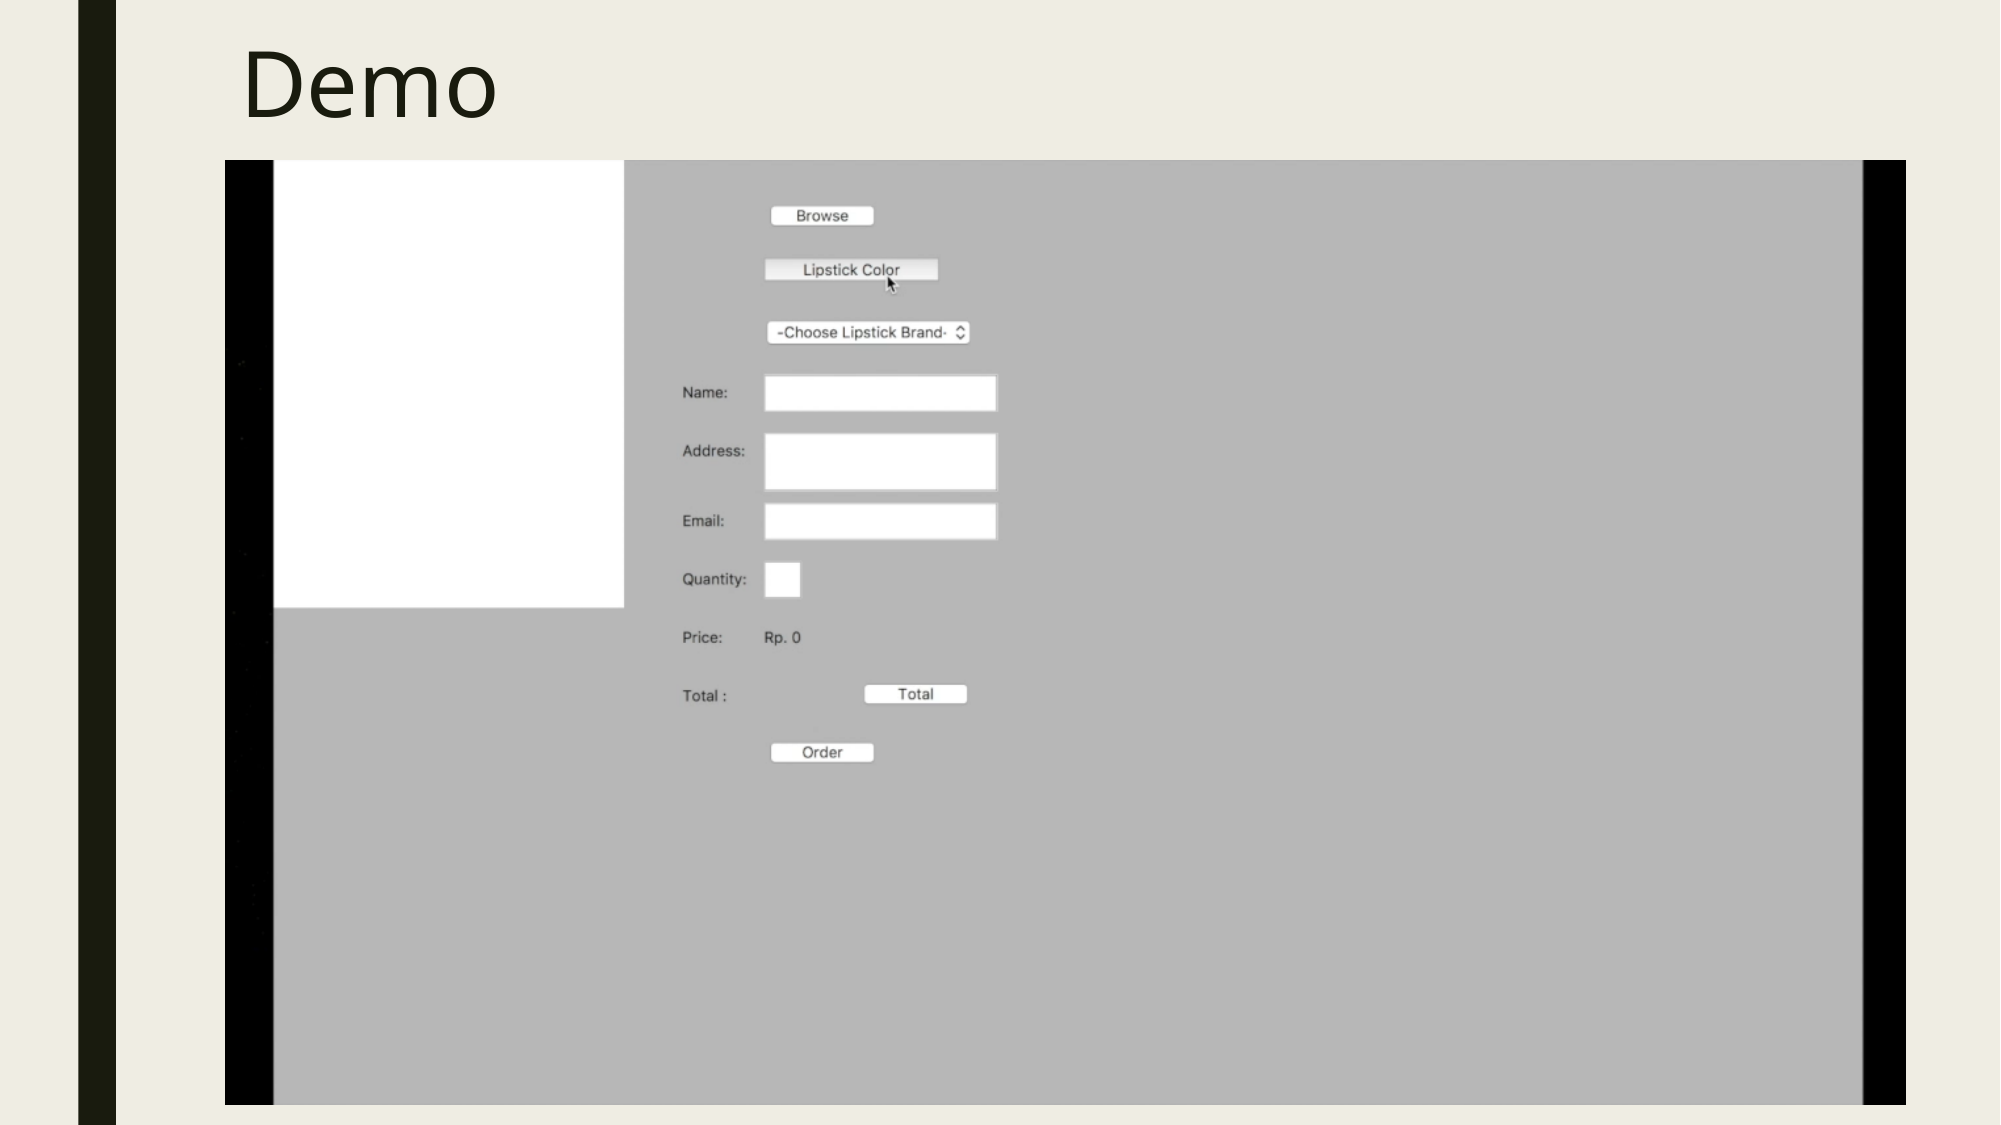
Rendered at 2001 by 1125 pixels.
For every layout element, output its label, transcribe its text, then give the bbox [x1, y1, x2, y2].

title Demo [225, 31, 1800, 156]
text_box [224, 159, 1907, 1105]
